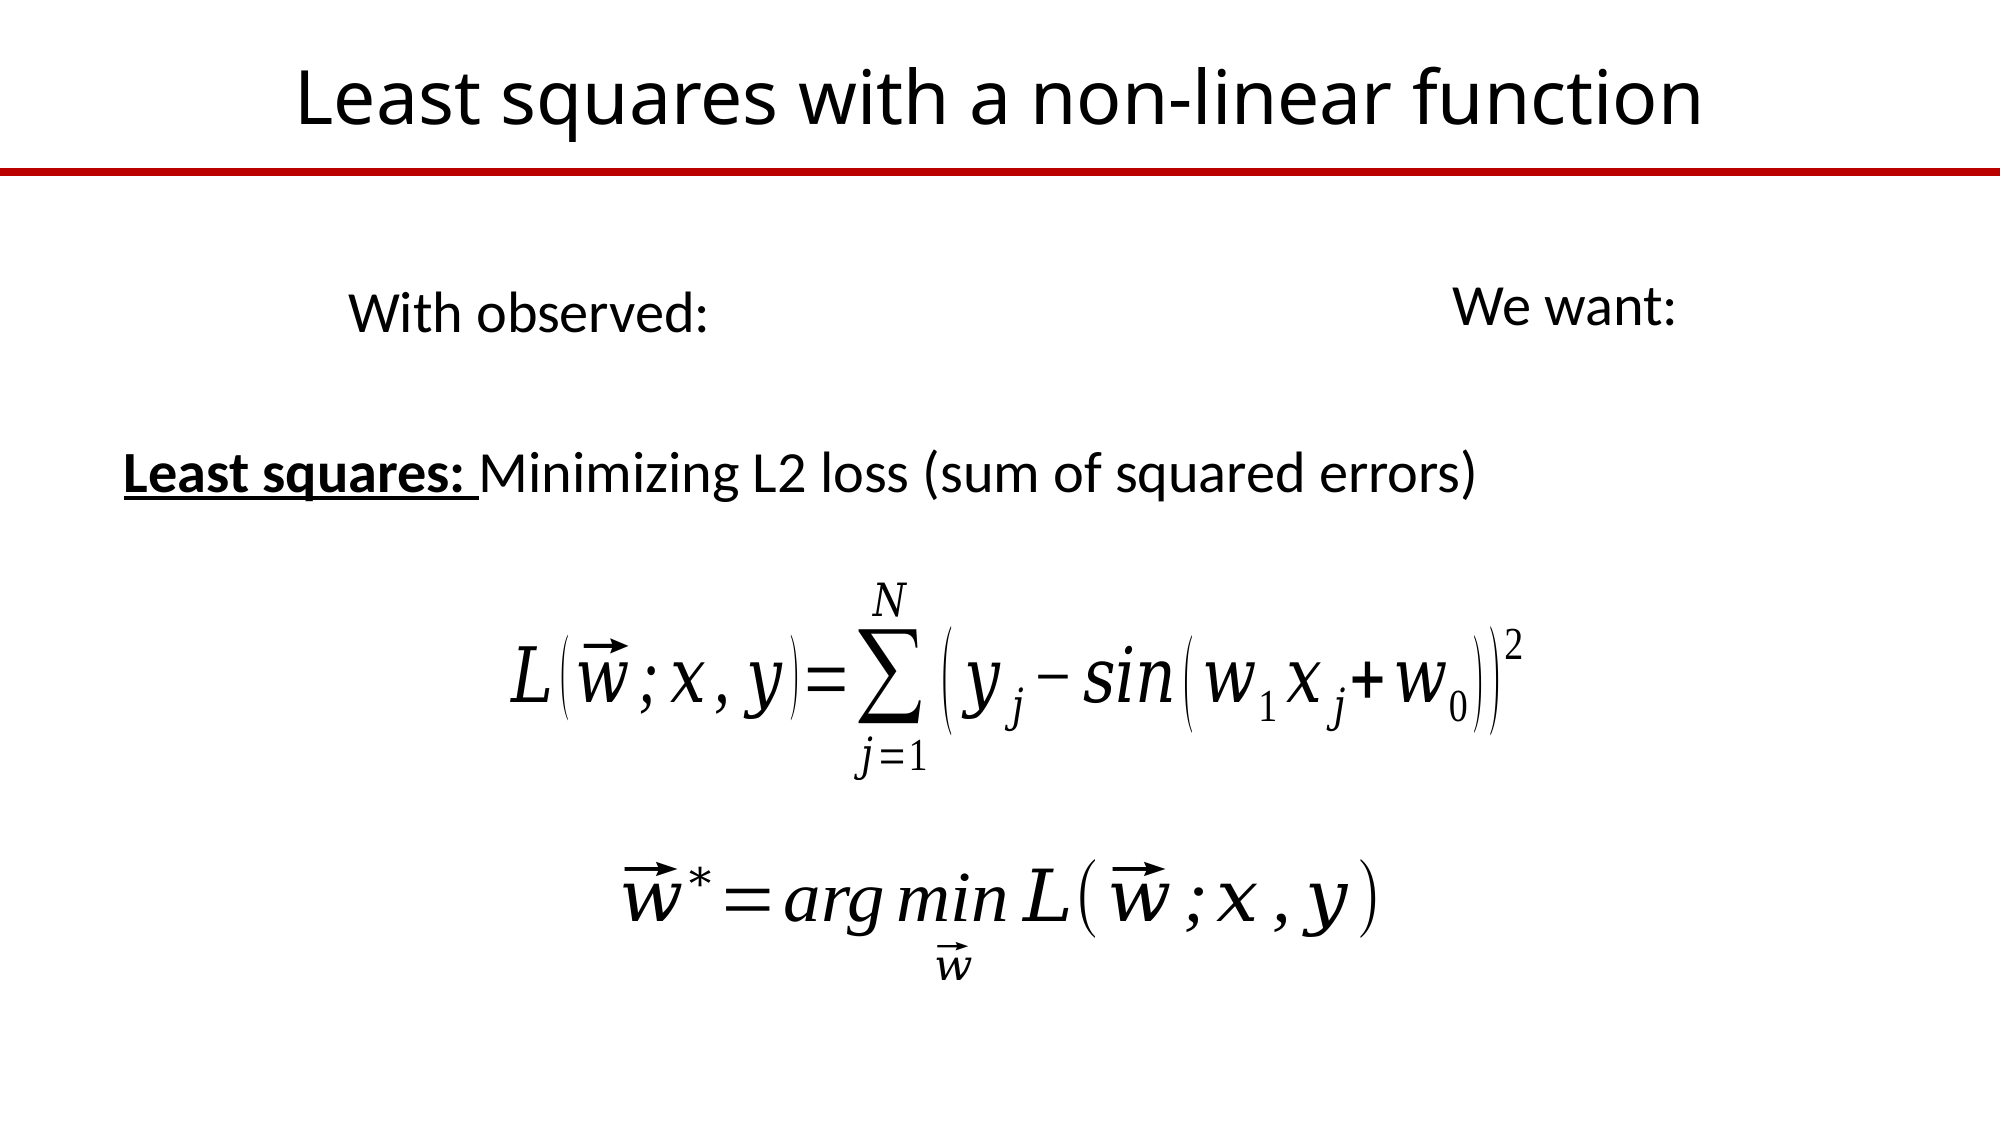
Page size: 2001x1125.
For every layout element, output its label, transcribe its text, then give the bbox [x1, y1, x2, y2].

text_box Least squares: Minimizing L2 loss (sum of squared errors) [109, 426, 1494, 512]
title Least squares with a non-linear function [137, 50, 1863, 150]
